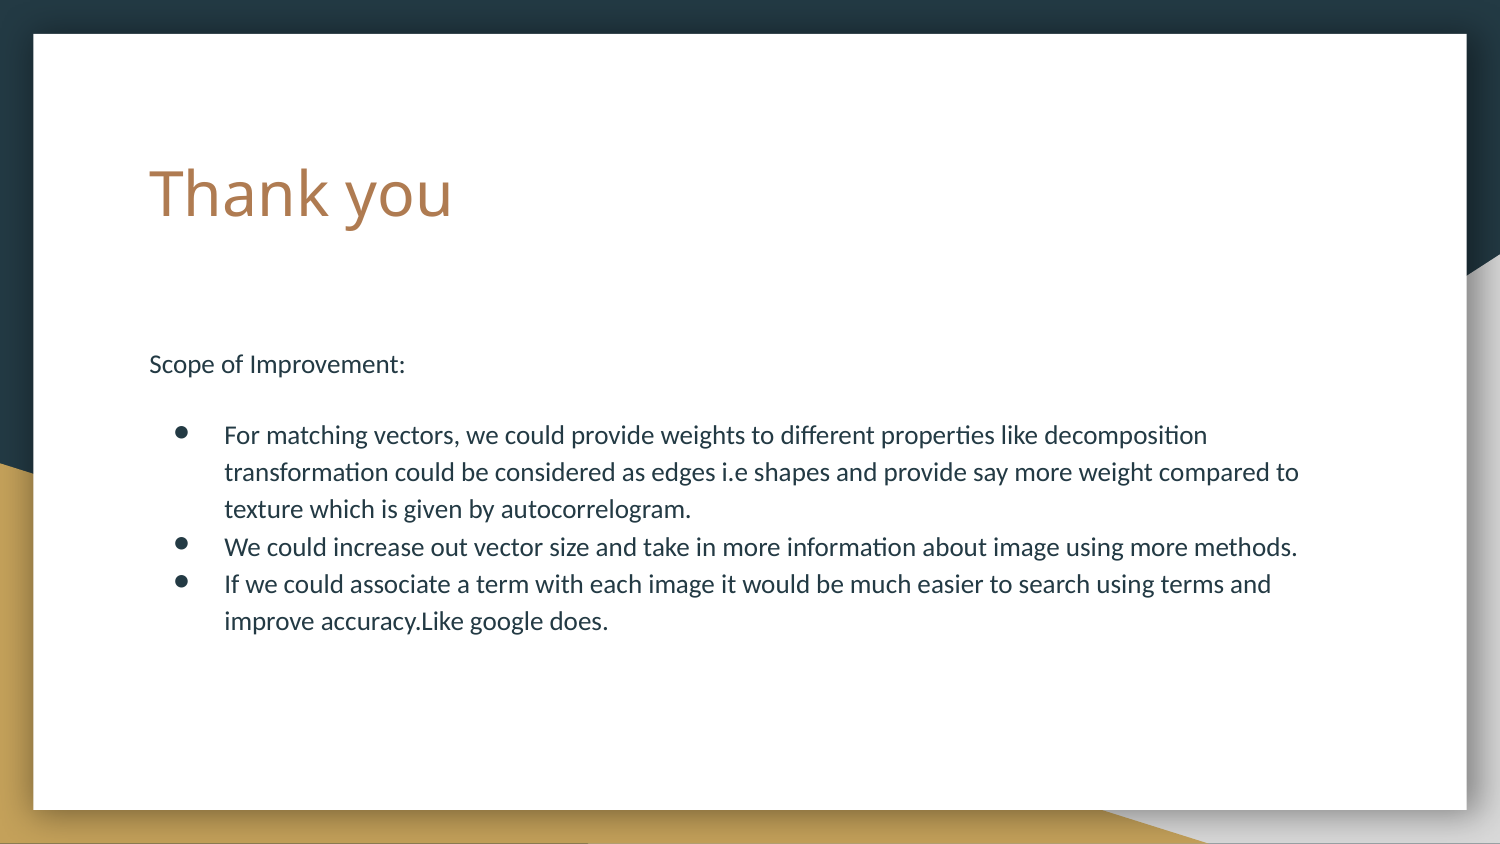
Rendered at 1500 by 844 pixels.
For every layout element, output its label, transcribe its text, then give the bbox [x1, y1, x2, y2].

list Scope of Improvement: For matching vectors, we could provide weights to different properties like decomposition transformation could be considered as edges i.e shapes and provide say more weight compared to texture which is given by autocorrelogram. We could increase out vector size and take in more information about image using more methods. If we could associate a term with each image it would be much easier to search using terms and improve accuracy.Like google does. [134, 326, 1366, 729]
title Thank you [134, 138, 1366, 296]
